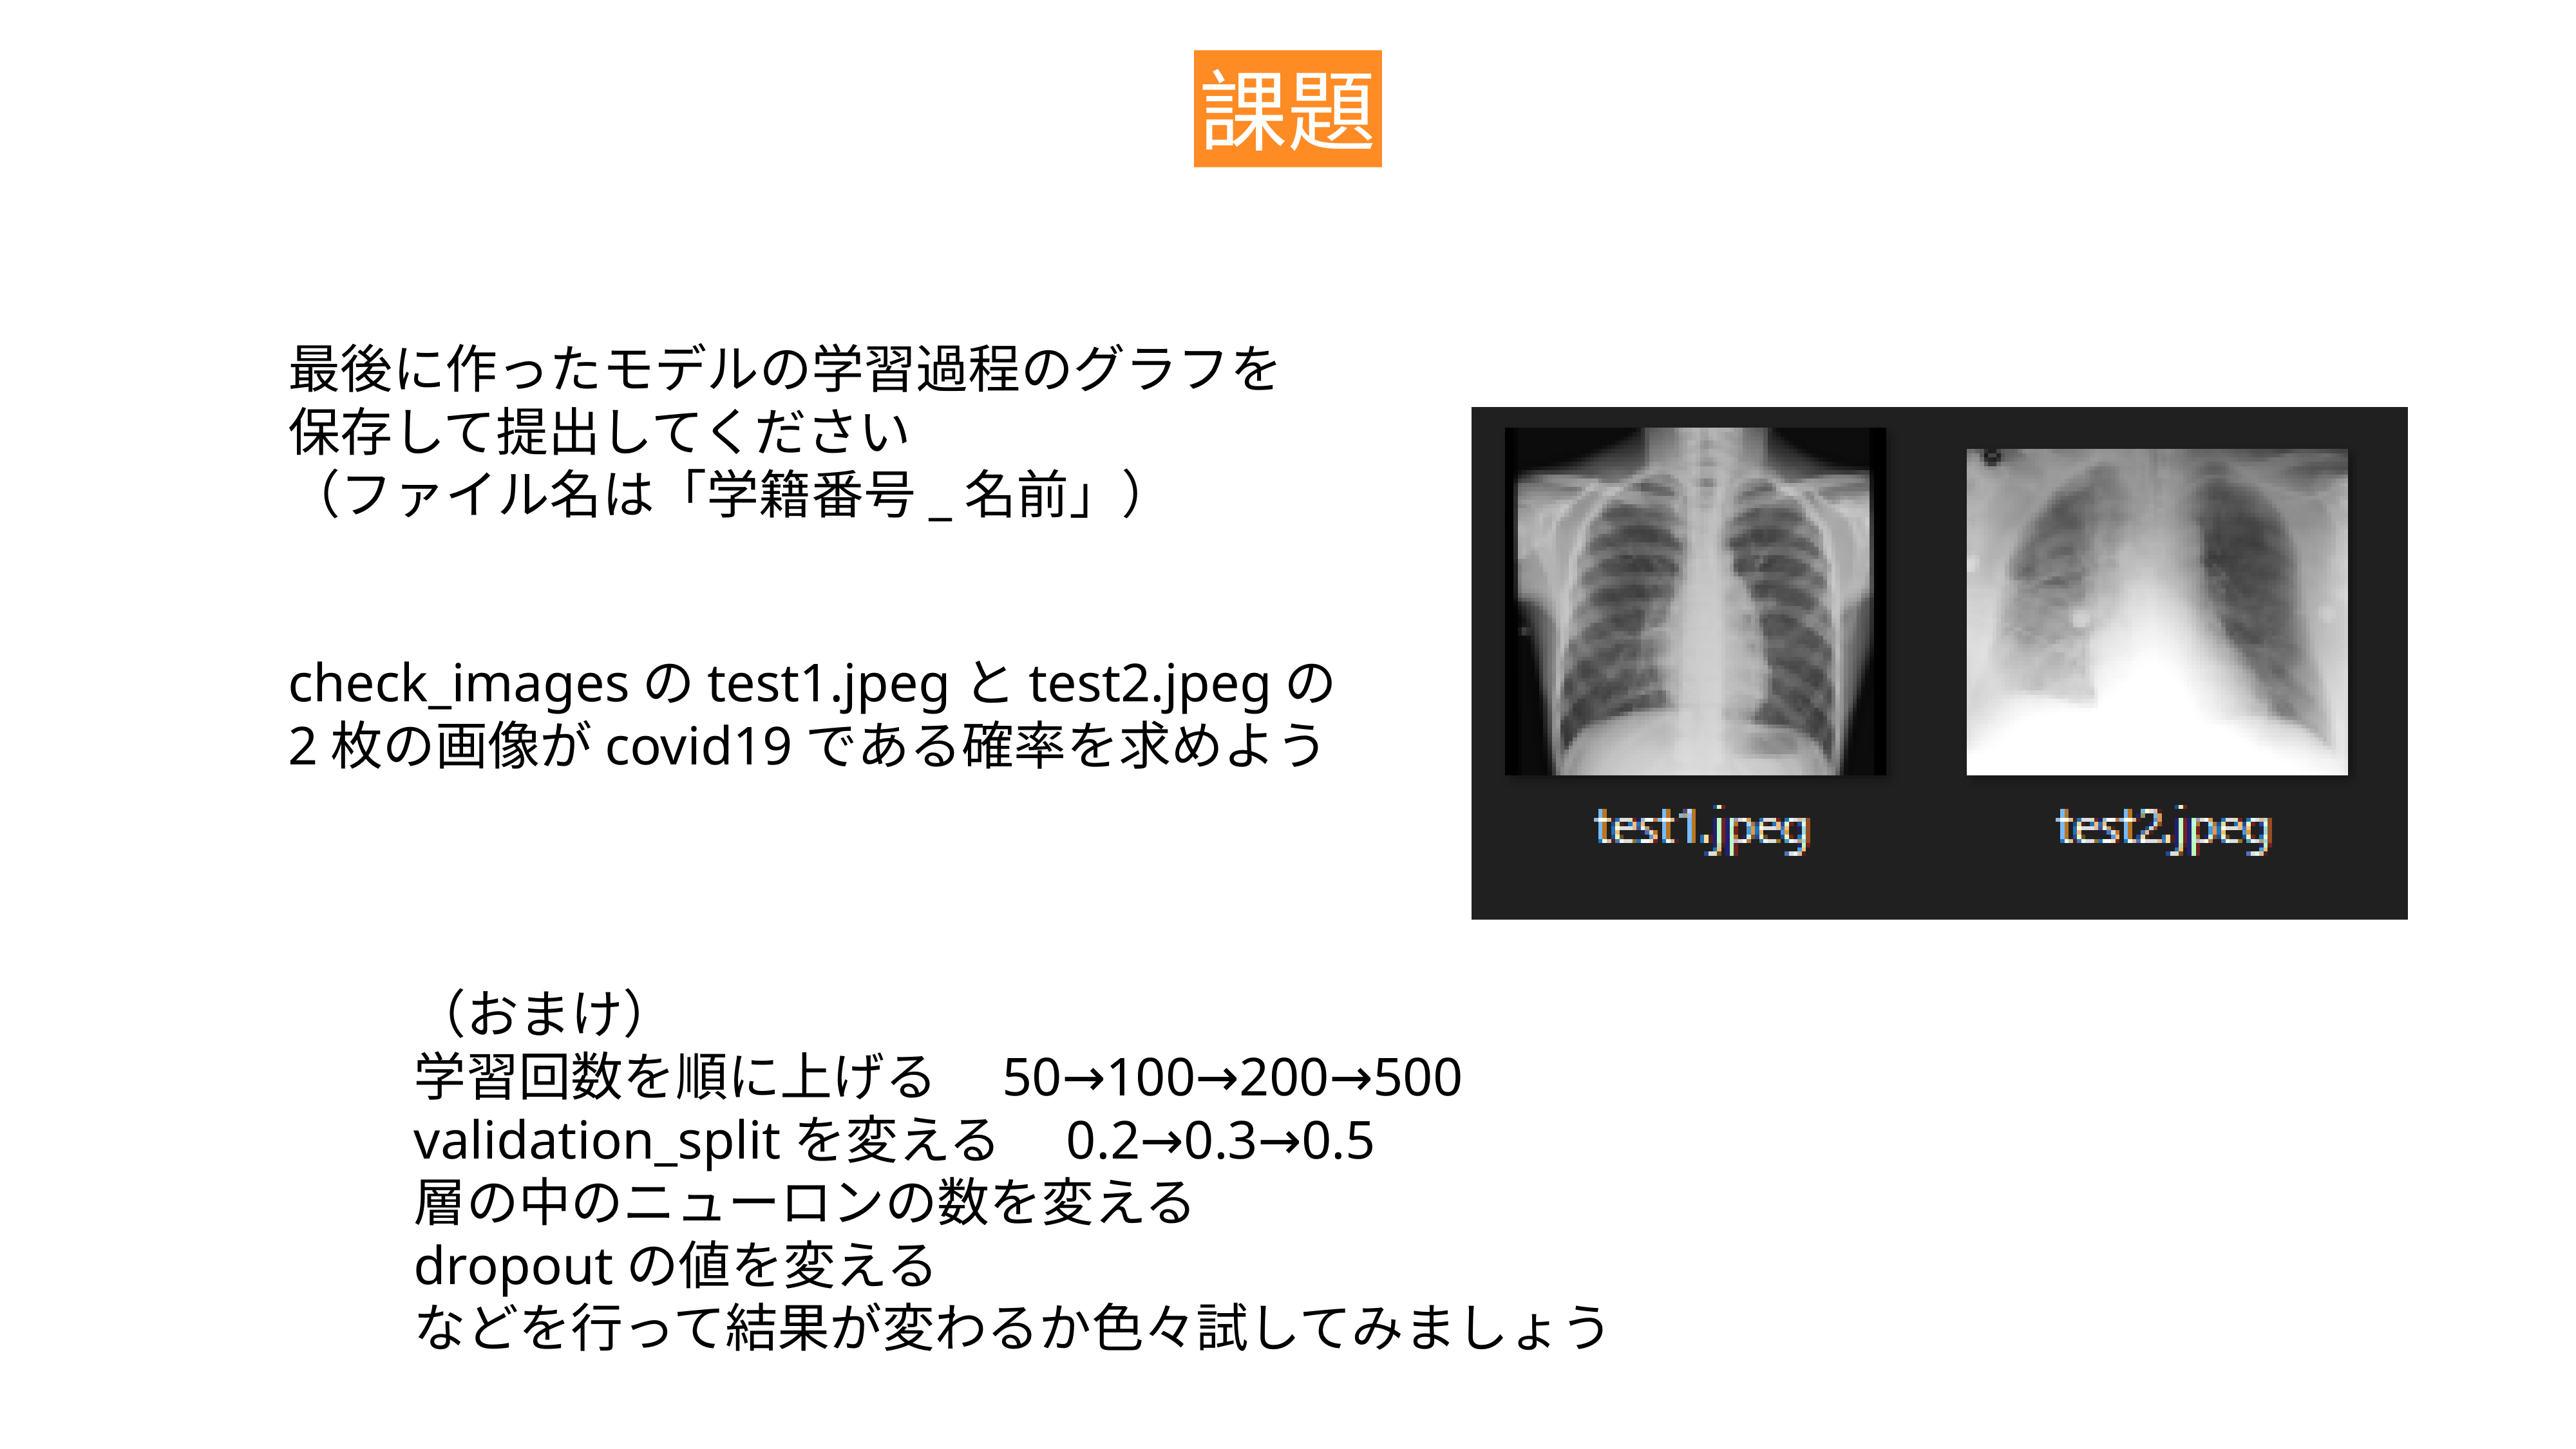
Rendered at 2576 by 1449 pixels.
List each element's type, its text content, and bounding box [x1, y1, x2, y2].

text_box 最後に作ったモデルの学習過程のグラフを 保存して提出してください （ファイル名は「学籍番号_名前」） [283, 330, 2103, 530]
text_box check_imagesのtest1.jpegとtest2.jpegの 2枚の画像がcovid19である確率を求めよう [283, 644, 1471, 781]
text_box （おまけ） 学習回数を順に上げる 50→100→200→500 validation_splitを変える 0.2→0.3→0.5 層の中のニューロンの数を変える dropoutの値を変える などを行って結果が変わるか色々試してみましょう [408, 975, 2230, 1363]
text_box 課題 [1194, 50, 1382, 167]
picture [1471, 406, 2408, 920]
